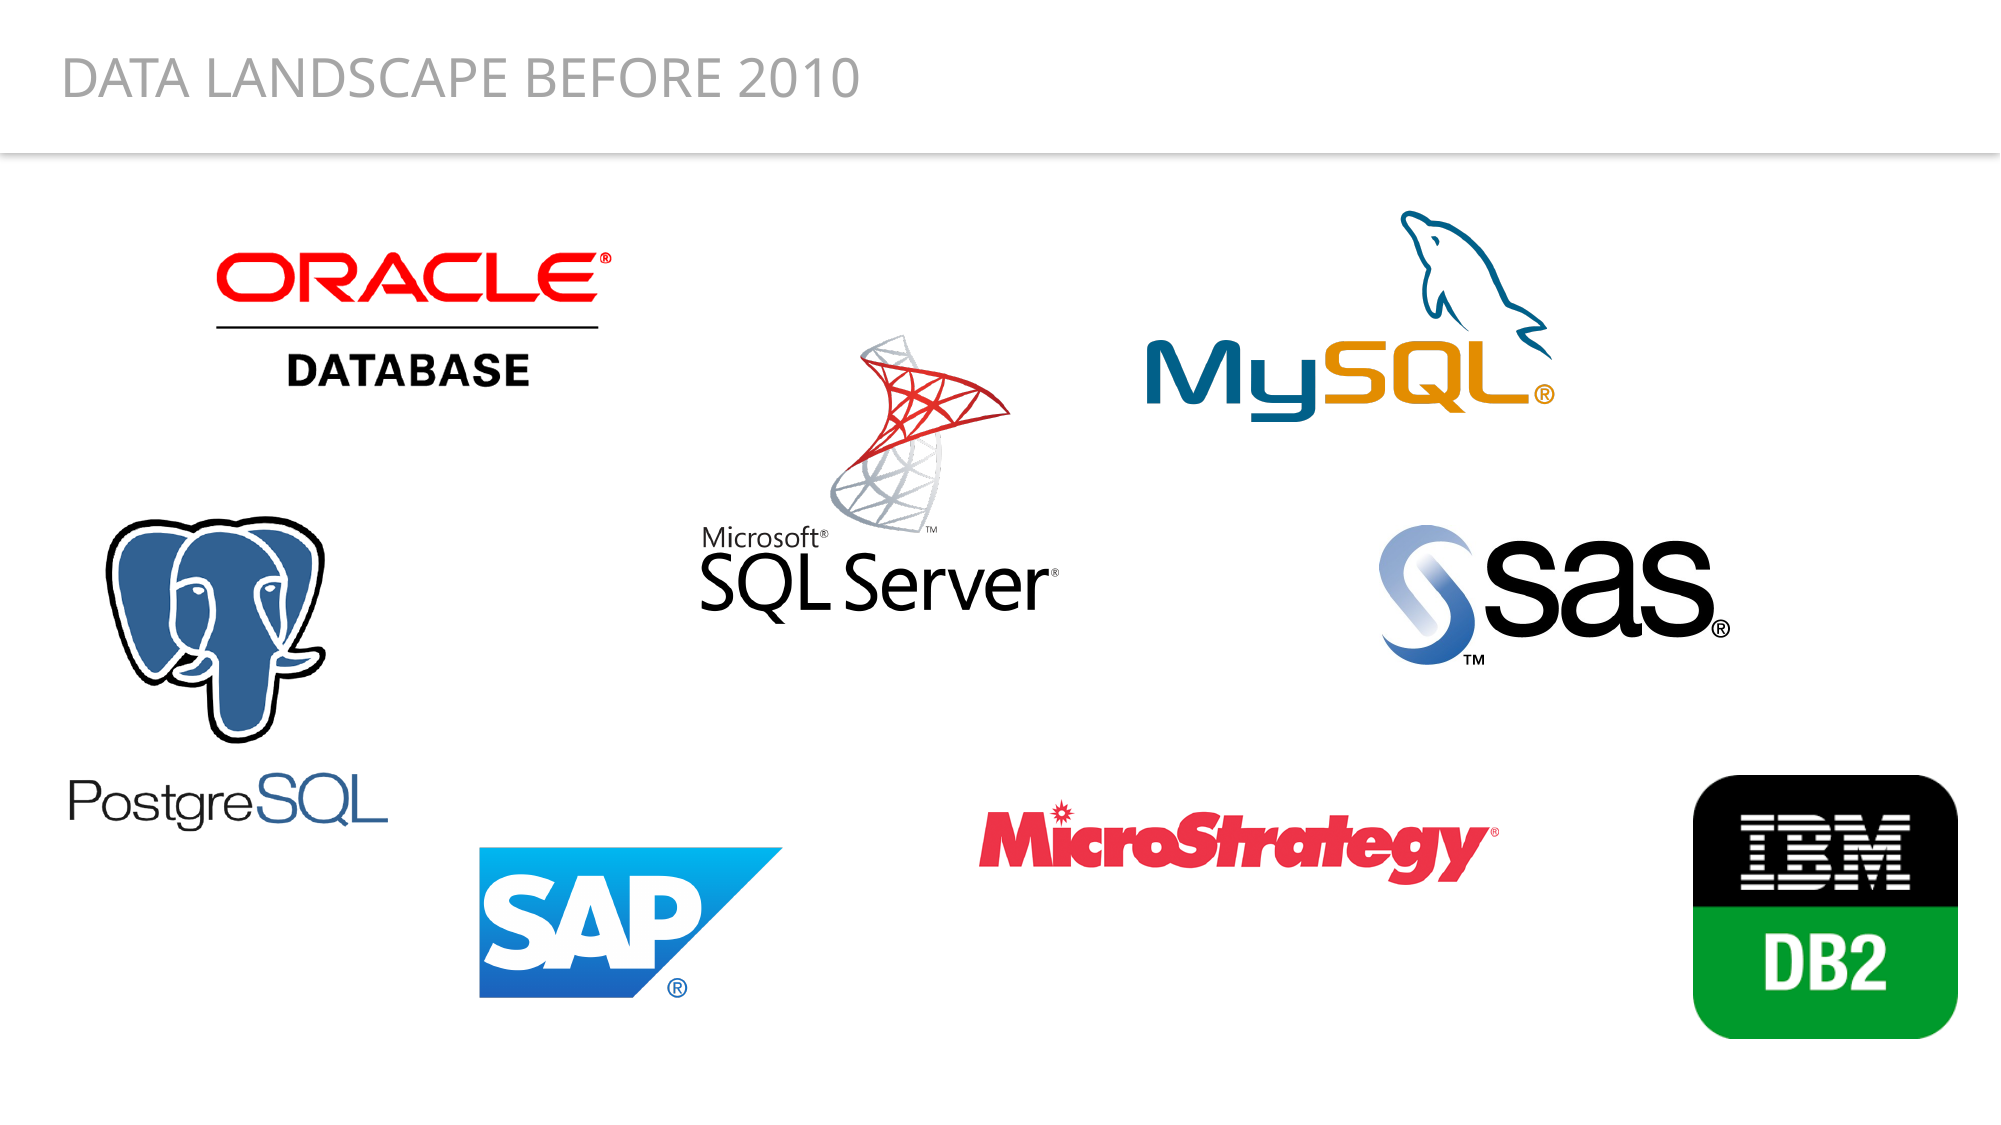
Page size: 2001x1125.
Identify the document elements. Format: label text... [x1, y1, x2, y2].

picture [1693, 775, 1958, 1039]
list DATA LANDSCAPE BEFORE 2010 [0, 0, 2000, 153]
picture [166, 210, 650, 409]
picture [38, 498, 409, 838]
picture [698, 332, 1061, 627]
picture [1146, 210, 1555, 422]
picture [1379, 525, 1730, 666]
picture [960, 768, 1520, 918]
picture [475, 842, 787, 1002]
